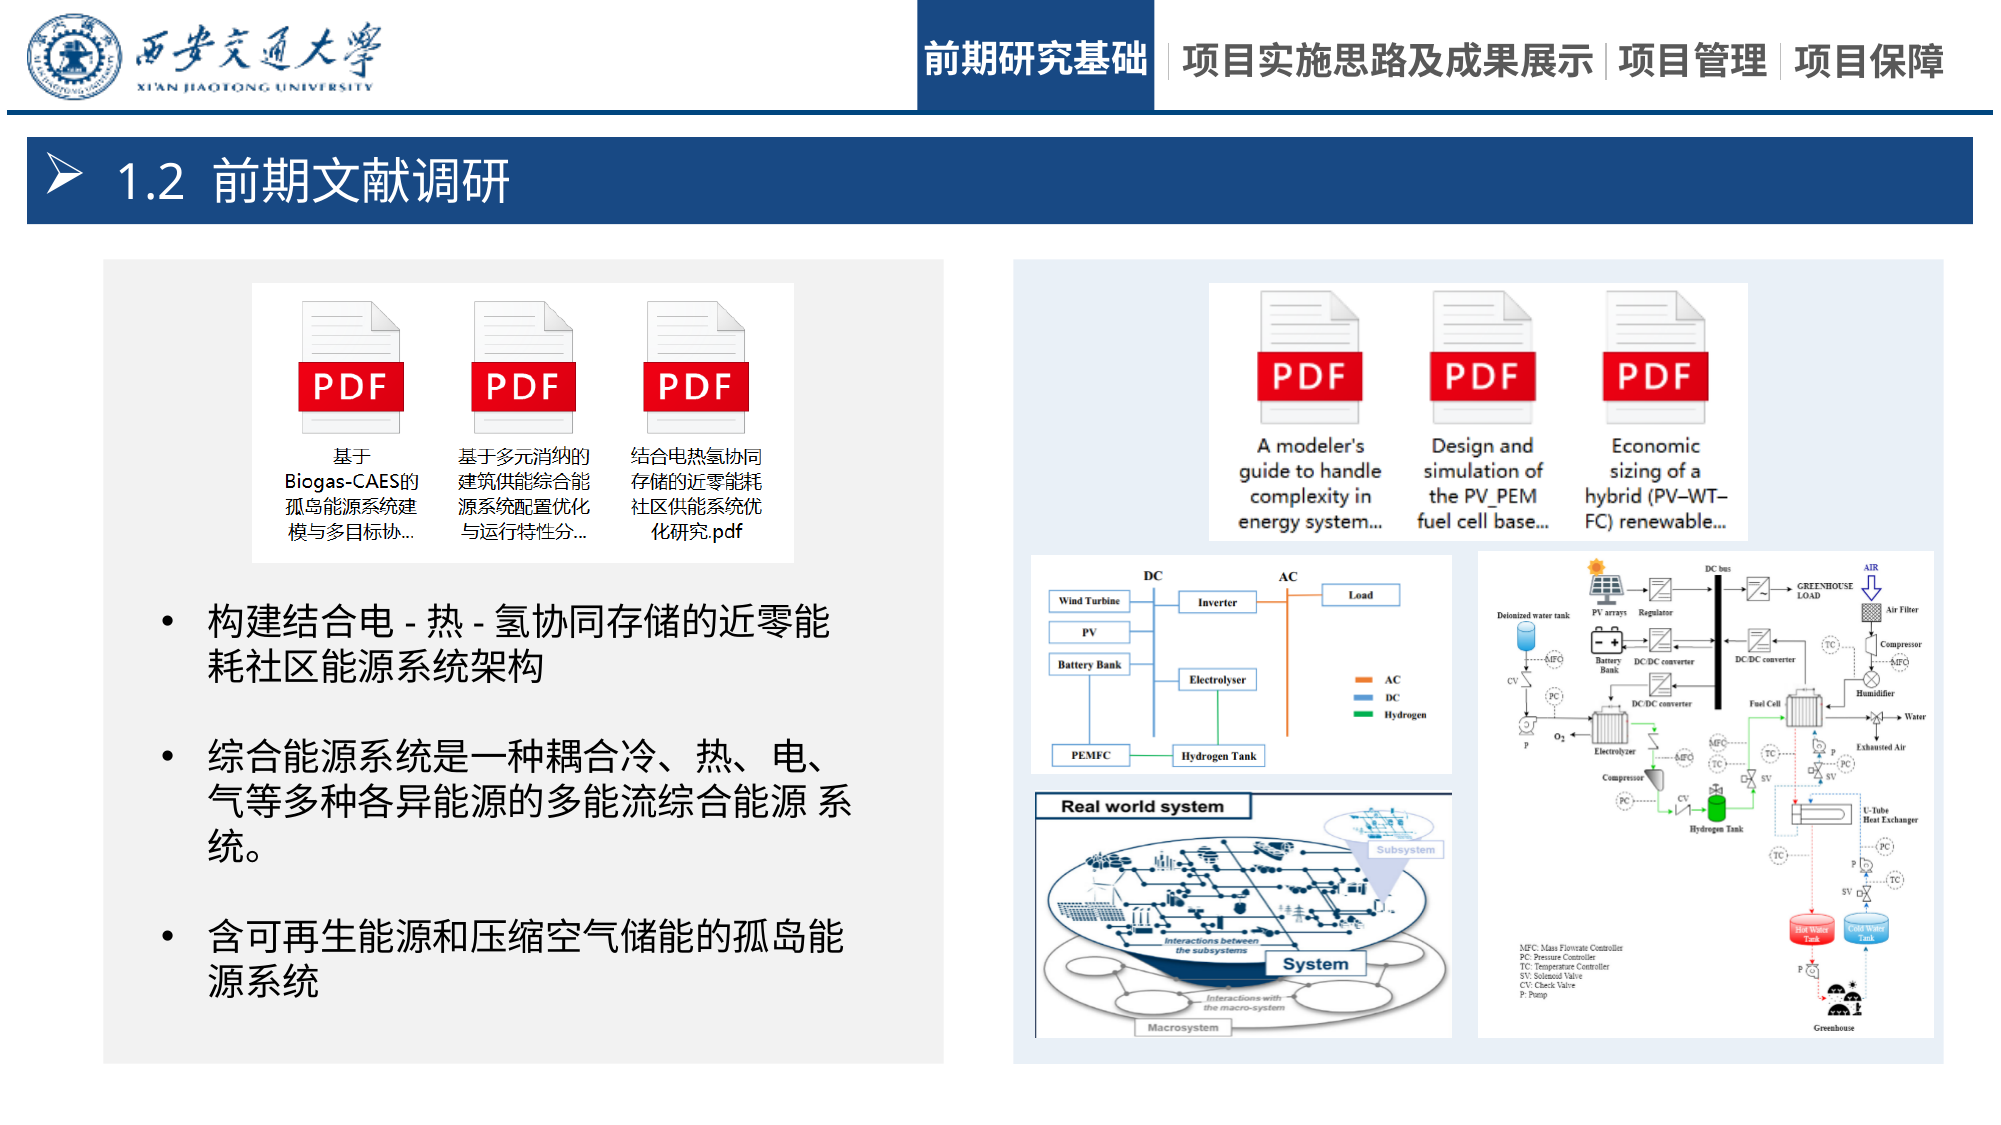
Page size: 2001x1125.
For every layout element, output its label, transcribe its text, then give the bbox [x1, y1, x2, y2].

picture [252, 283, 794, 563]
text_box [102, 258, 945, 1065]
text_box [1012, 258, 1945, 1065]
picture [1031, 555, 1452, 774]
picture [1478, 551, 1934, 1038]
picture [1209, 283, 1748, 541]
picture [1034, 790, 1452, 1038]
text_box 1.2 前期文献调研 [100, 142, 526, 217]
text_box 构建结合电-热-氢协同存储的近零能耗社区能源系统架构 综合能源系统是一种耦合冷、热、电、气等多种各异能源的多能流综合能源 系统。 含可再生能源和压缩空气储能的孤岛能源系统 [146, 590, 882, 1010]
picture [27, 3, 414, 105]
